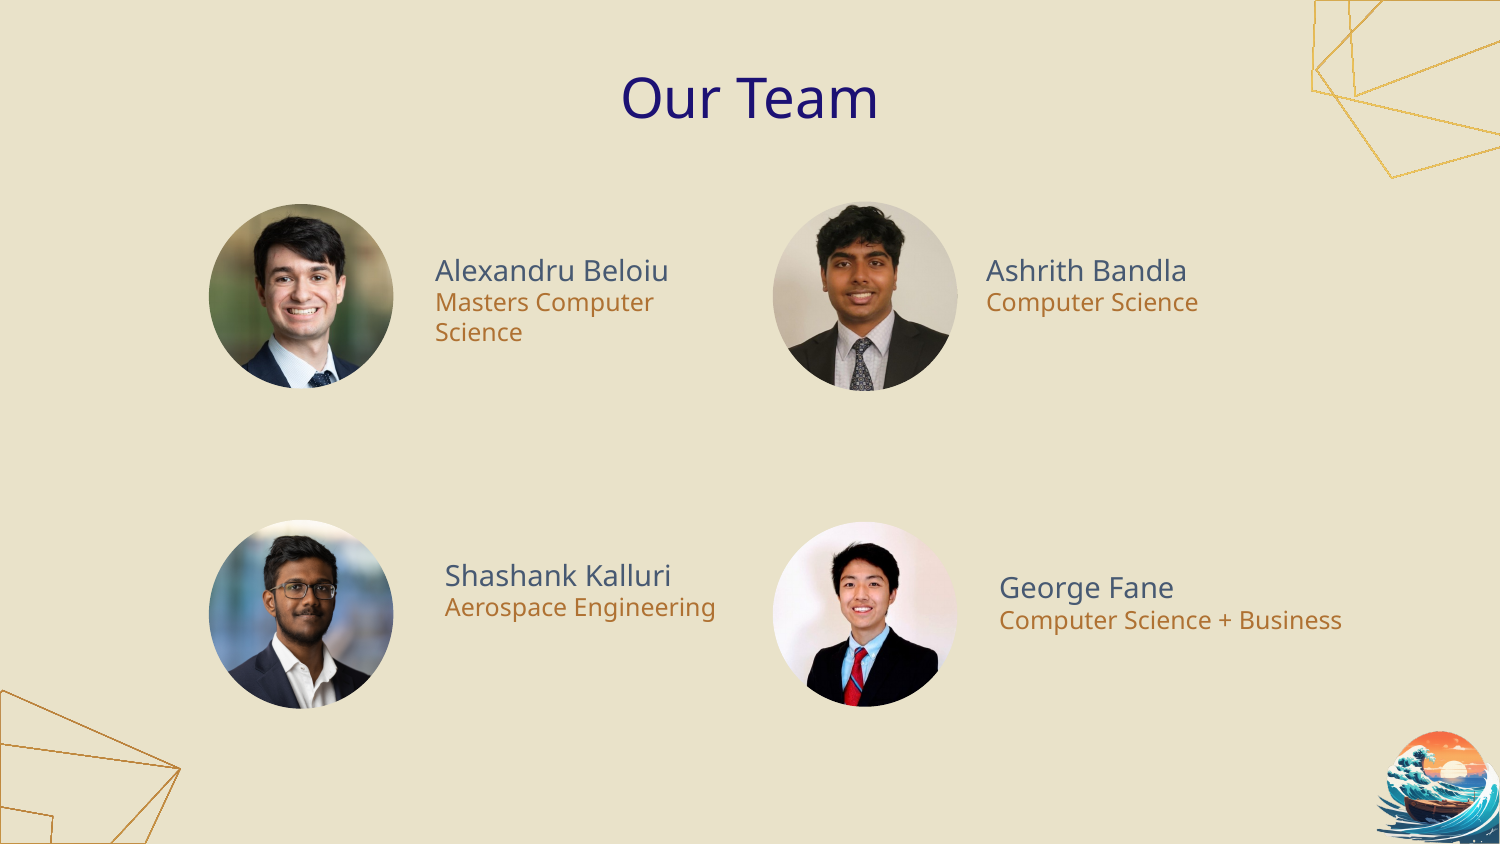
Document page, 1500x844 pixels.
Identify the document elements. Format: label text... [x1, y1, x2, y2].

text_box George Fane Computer Science + Business [984, 549, 1448, 679]
text_box Alexandru Beloiu Masters Computer Science [420, 231, 760, 361]
picture [1376, 731, 1500, 844]
text_box Our Team [327, 60, 1173, 132]
picture [772, 521, 958, 707]
picture [208, 203, 394, 389]
picture [208, 519, 394, 709]
text_box Ashrith Bandla Computer Science [971, 231, 1278, 361]
picture [772, 201, 958, 392]
text_box Shashank Kalluri Aerospace Engineering [429, 536, 750, 692]
